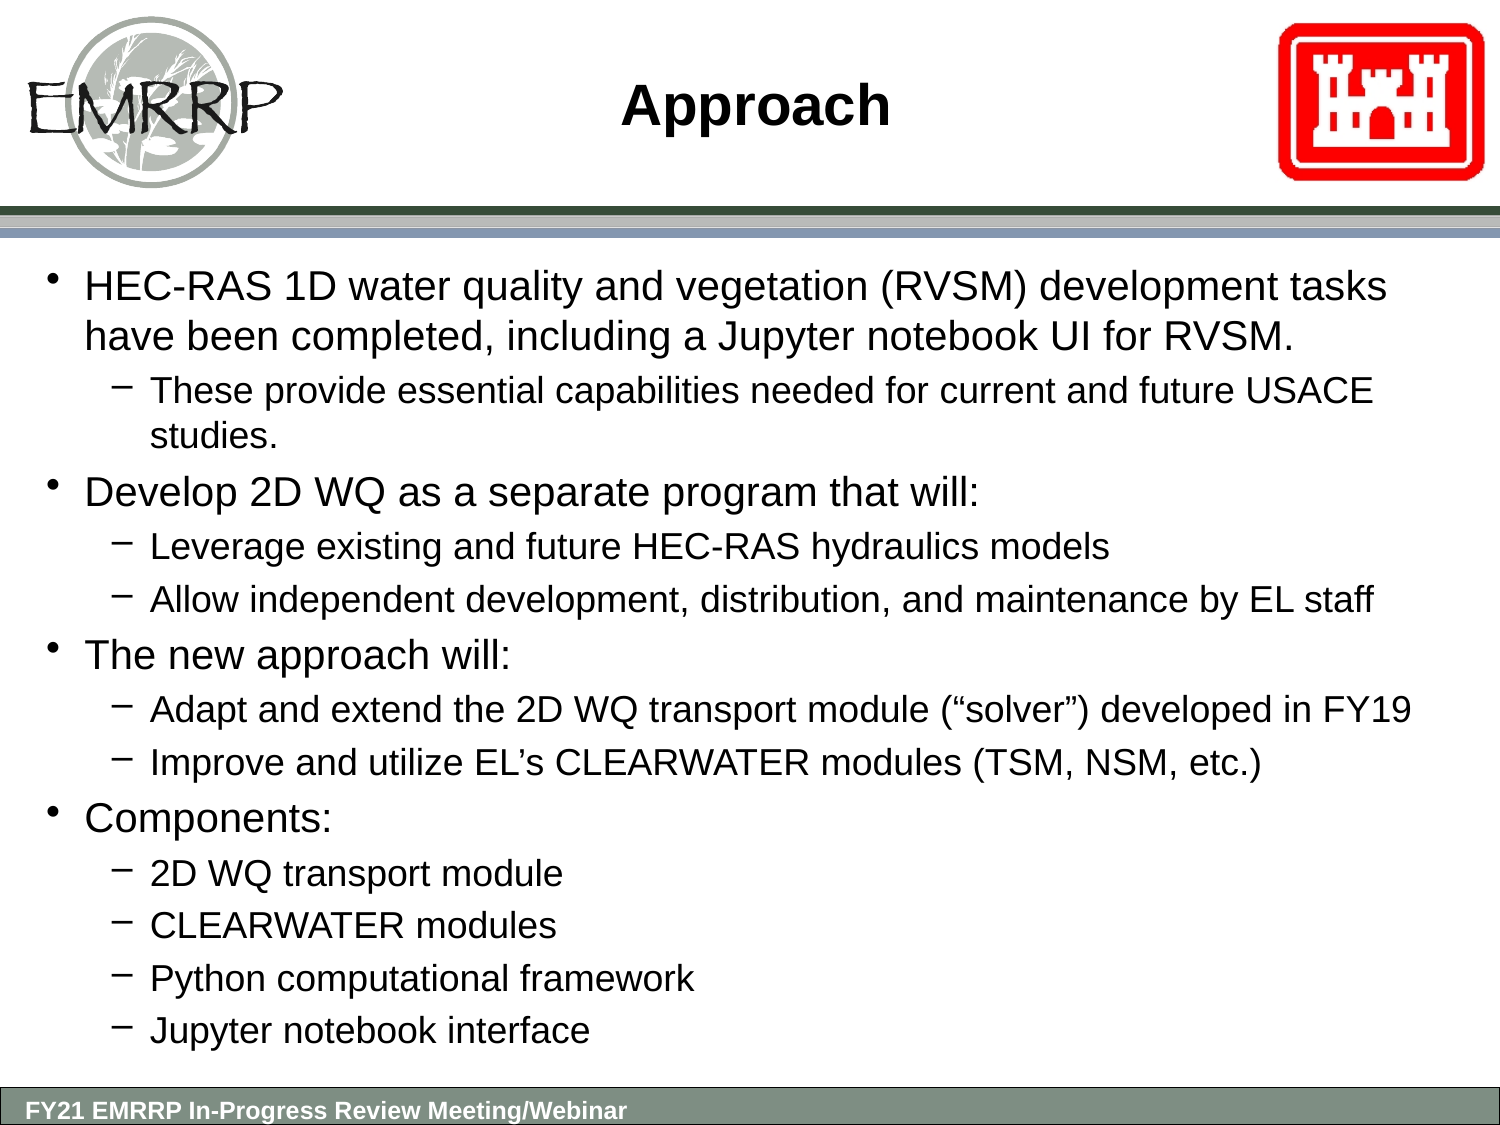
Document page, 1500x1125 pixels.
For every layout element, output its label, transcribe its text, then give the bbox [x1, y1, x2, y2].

list HEC-RAS 1D water quality and vegetation (RVSM) development tasks have been completed, including a Jupyter notebook UI for RVSM. These provide essential capabilities needed for current and future USACE studies. Develop 2D WQ as a separate program that will: Leverage existing and future HEC-RAS hydraulics models Allow independent development, distribution, and maintenance by EL staff The new approach will: Adapt and extend the 2D WQ transport module (“solver”) developed in FY19 Improve and utilize EL’s CLEARWATER modules (TSM, NSM, etc.) Components: 2D WQ transport module CLEARWATER modules Python computational framework Jupyter notebook interface [30, 250, 1469, 1060]
picture [0, 206, 1500, 238]
picture [24, 12, 285, 191]
title Approach [274, 26, 1238, 178]
picture [1275, 21, 1488, 183]
